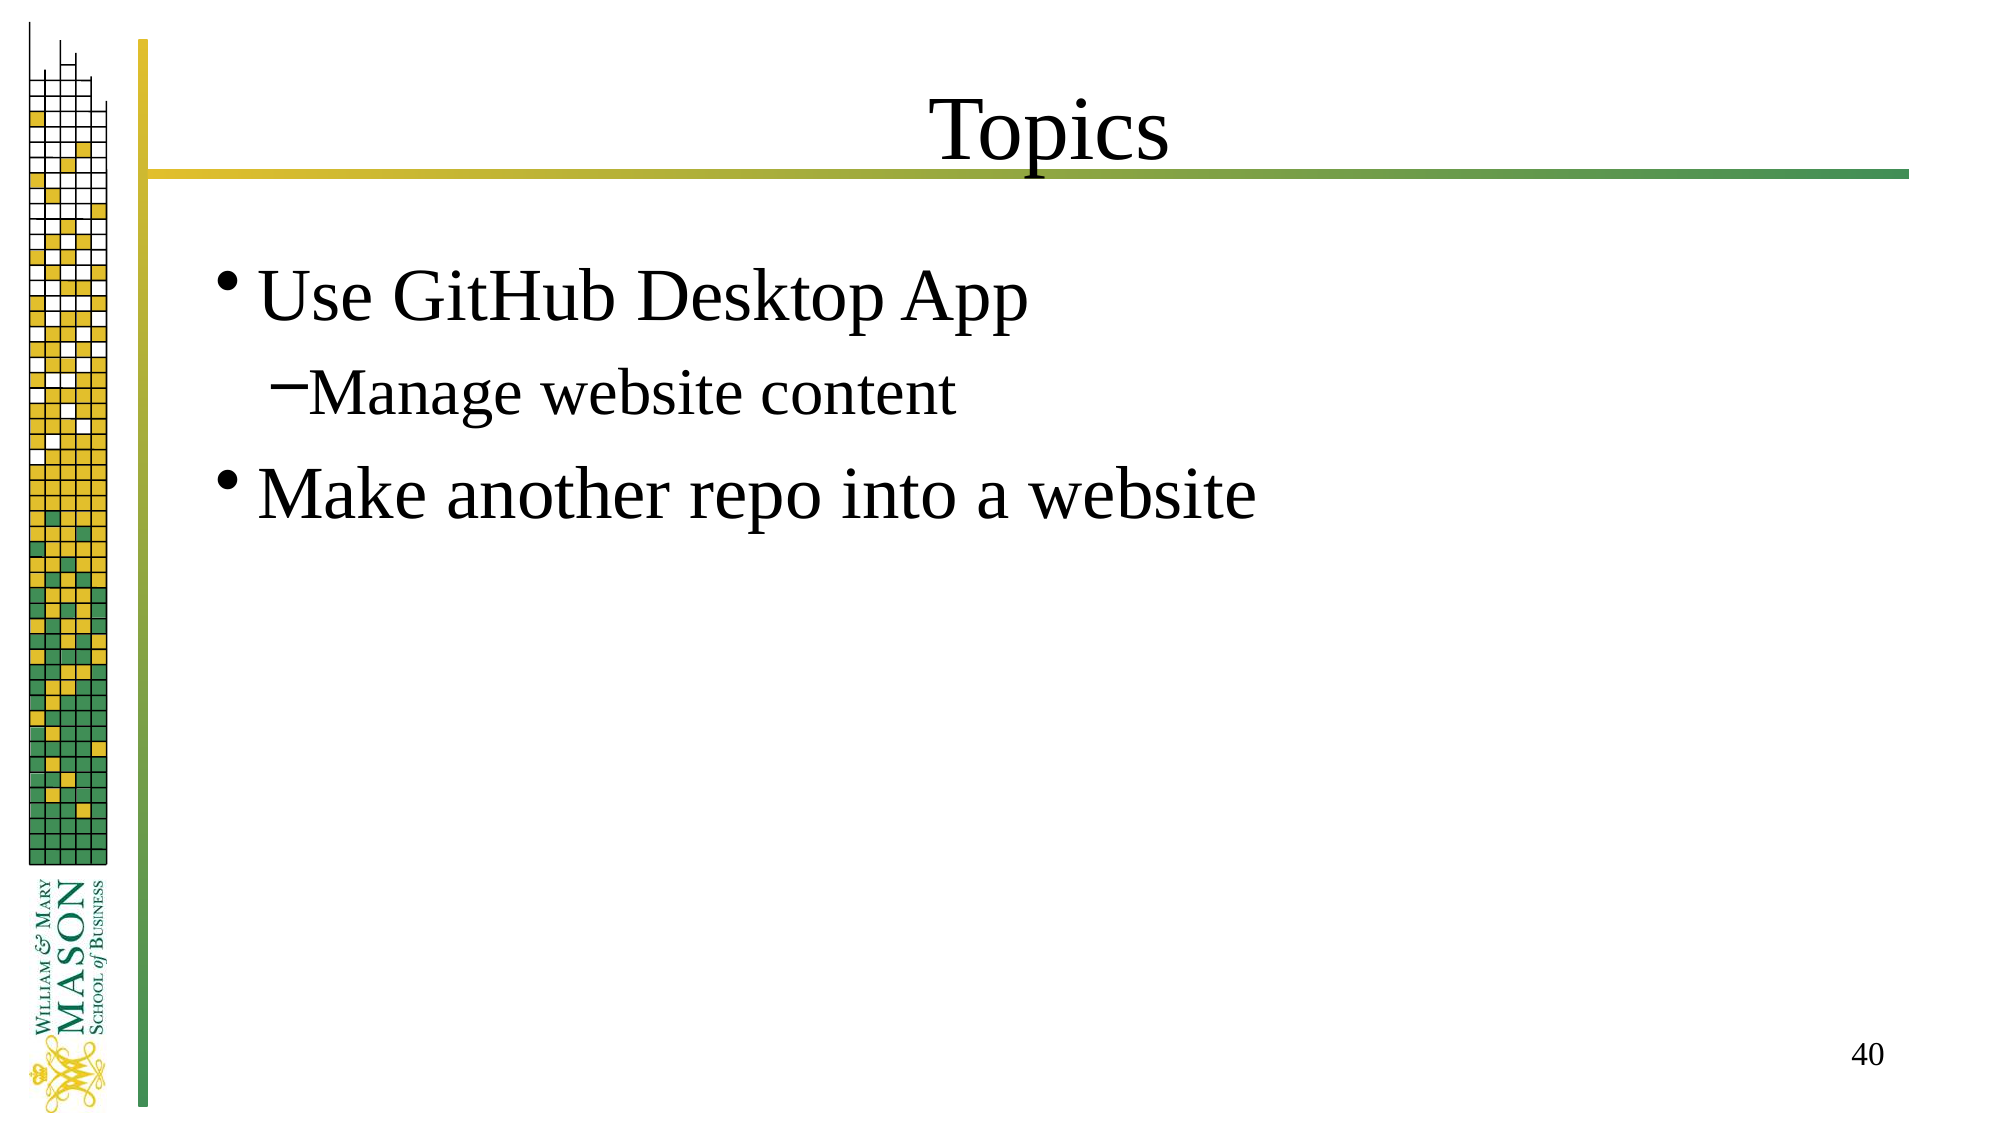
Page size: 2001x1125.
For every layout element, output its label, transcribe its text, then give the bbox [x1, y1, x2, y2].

list Use GitHub Desktop App Manage website content Make another repo into a website [200, 237, 1900, 1005]
title Topics [200, 45, 1900, 200]
picture [29, 879, 107, 1113]
slide_number 40 [1398, 1024, 1901, 1103]
